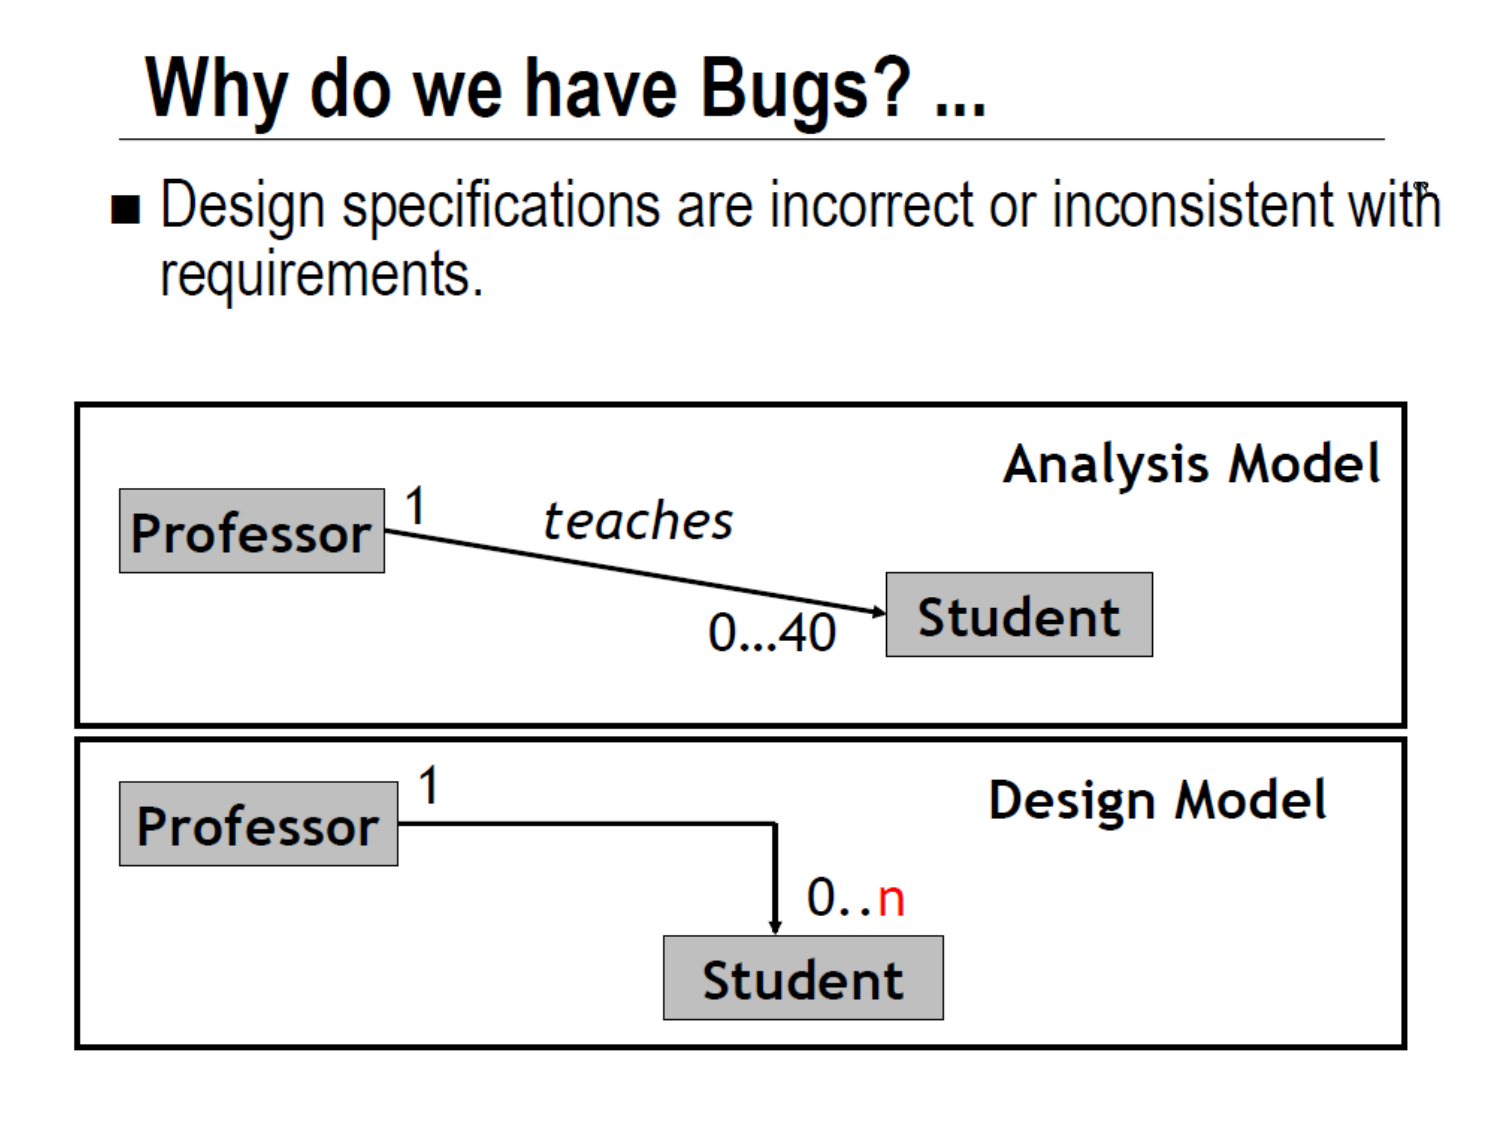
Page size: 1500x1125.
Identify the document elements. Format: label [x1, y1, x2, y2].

picture [55, 37, 1445, 1058]
